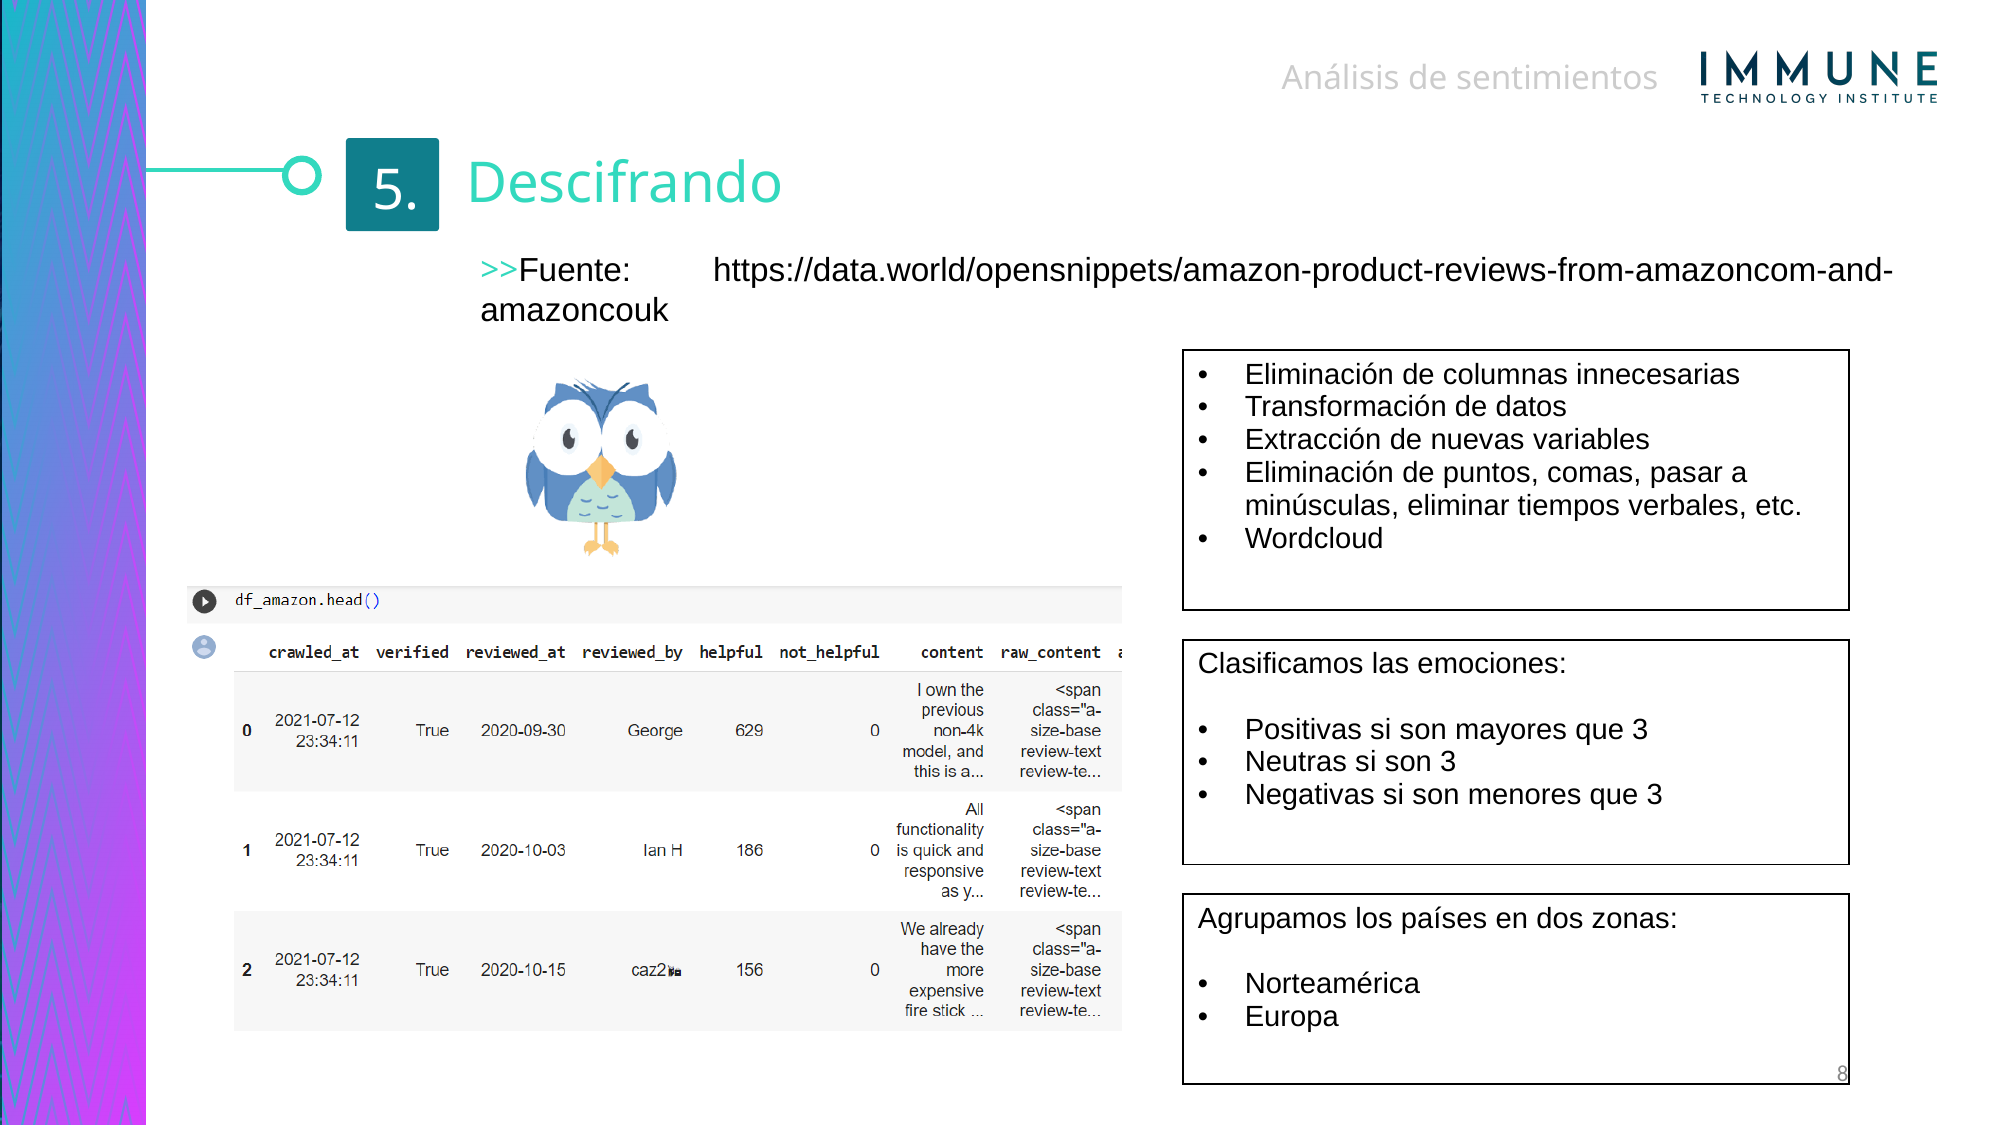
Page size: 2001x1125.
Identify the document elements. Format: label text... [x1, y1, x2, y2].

text_box [285, 158, 319, 193]
text_box 5. [357, 138, 439, 236]
table_header Eliminación de columnas innecesarias Transformación de datos Extracción de nuevas variables Eliminación de puntos, comas, pasar a minúsculas, eliminar tiempos verbales, etc. Wordcloud [1184, 351, 1848, 609]
picture [0, 0, 147, 1125]
table_header Agrupamos los países en dos zonas: Norteamérica Europa [1184, 895, 1848, 1083]
text_box Descifrando [466, 145, 1763, 221]
table_header Clasificamos las emociones: Positivas si son mayores que 3 Neutras si son 3 Negativas si son menores que 3 [1184, 641, 1848, 864]
picture [186, 586, 1123, 1034]
picture [1700, 50, 1937, 103]
slide_number ‹#› [1413, 1042, 1864, 1103]
picture [504, 371, 695, 562]
text_box Análisis de sentimientos [860, 41, 1674, 112]
text_box [345, 138, 357, 232]
text_box >>Fuente: https://data.world/opensnippets/amazon-product-reviews-from-amazoncom-and-amazoncouk [453, 221, 1923, 355]
